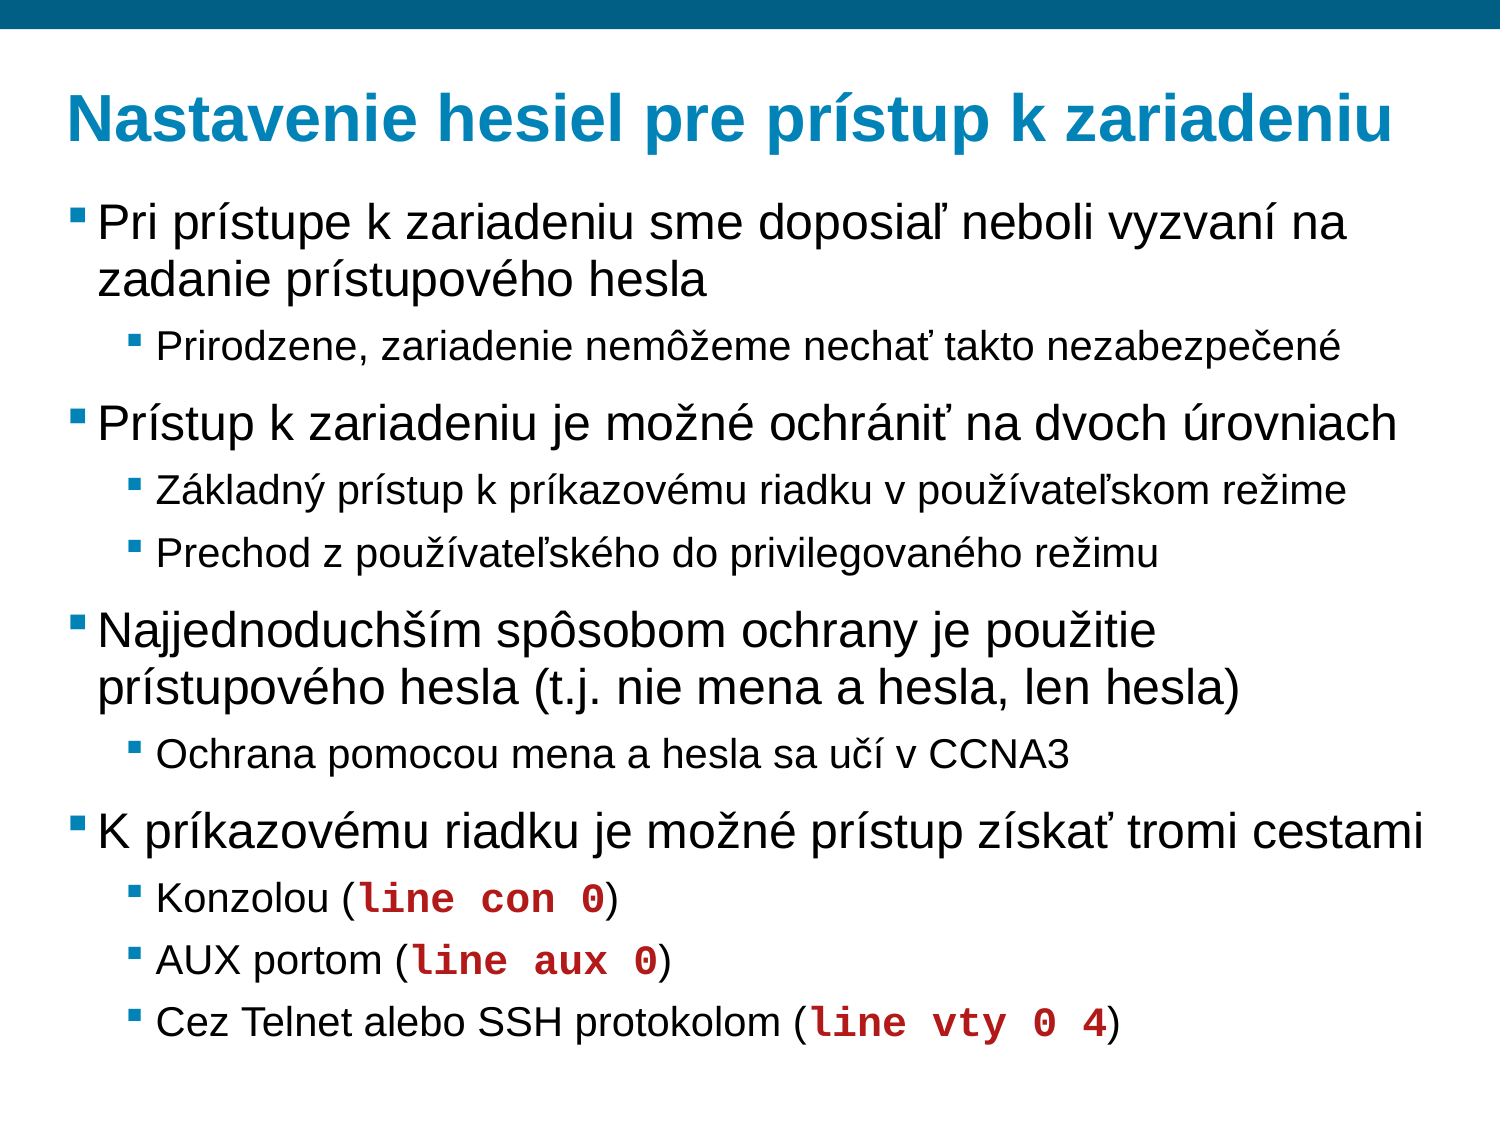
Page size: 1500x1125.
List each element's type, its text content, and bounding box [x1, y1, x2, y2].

title Nastavenie hesiel pre prístup k zariadeniu [53, 50, 1447, 163]
list Pri prístupe k zariadeniu sme doposiaľ neboli vyzvaní na zadanie prístupového hesla Prirodzene, zariadenie nemôžeme nechať takto nezabezpečené Prístup k zariadeniu je možné ochrániť na dvoch úrovniach Základný prístup k príkazovému riadku v používateľskom režime Prechod z používateľského do privilegovaného režimu Najjednoduchším spôsobom ochrany je použitie prístupového hesla (t.j. nie mena a hesla, len hesla) Ochrana pomocou mena a hesla sa učí v CCNA3 K príkazovému riadku je možné prístup získať tromi cestami Konzolou (line con 0) AUX portom (line aux 0) Cez Telnet alebo SSH protokolom (line vty 0 4) [53, 187, 1447, 1075]
